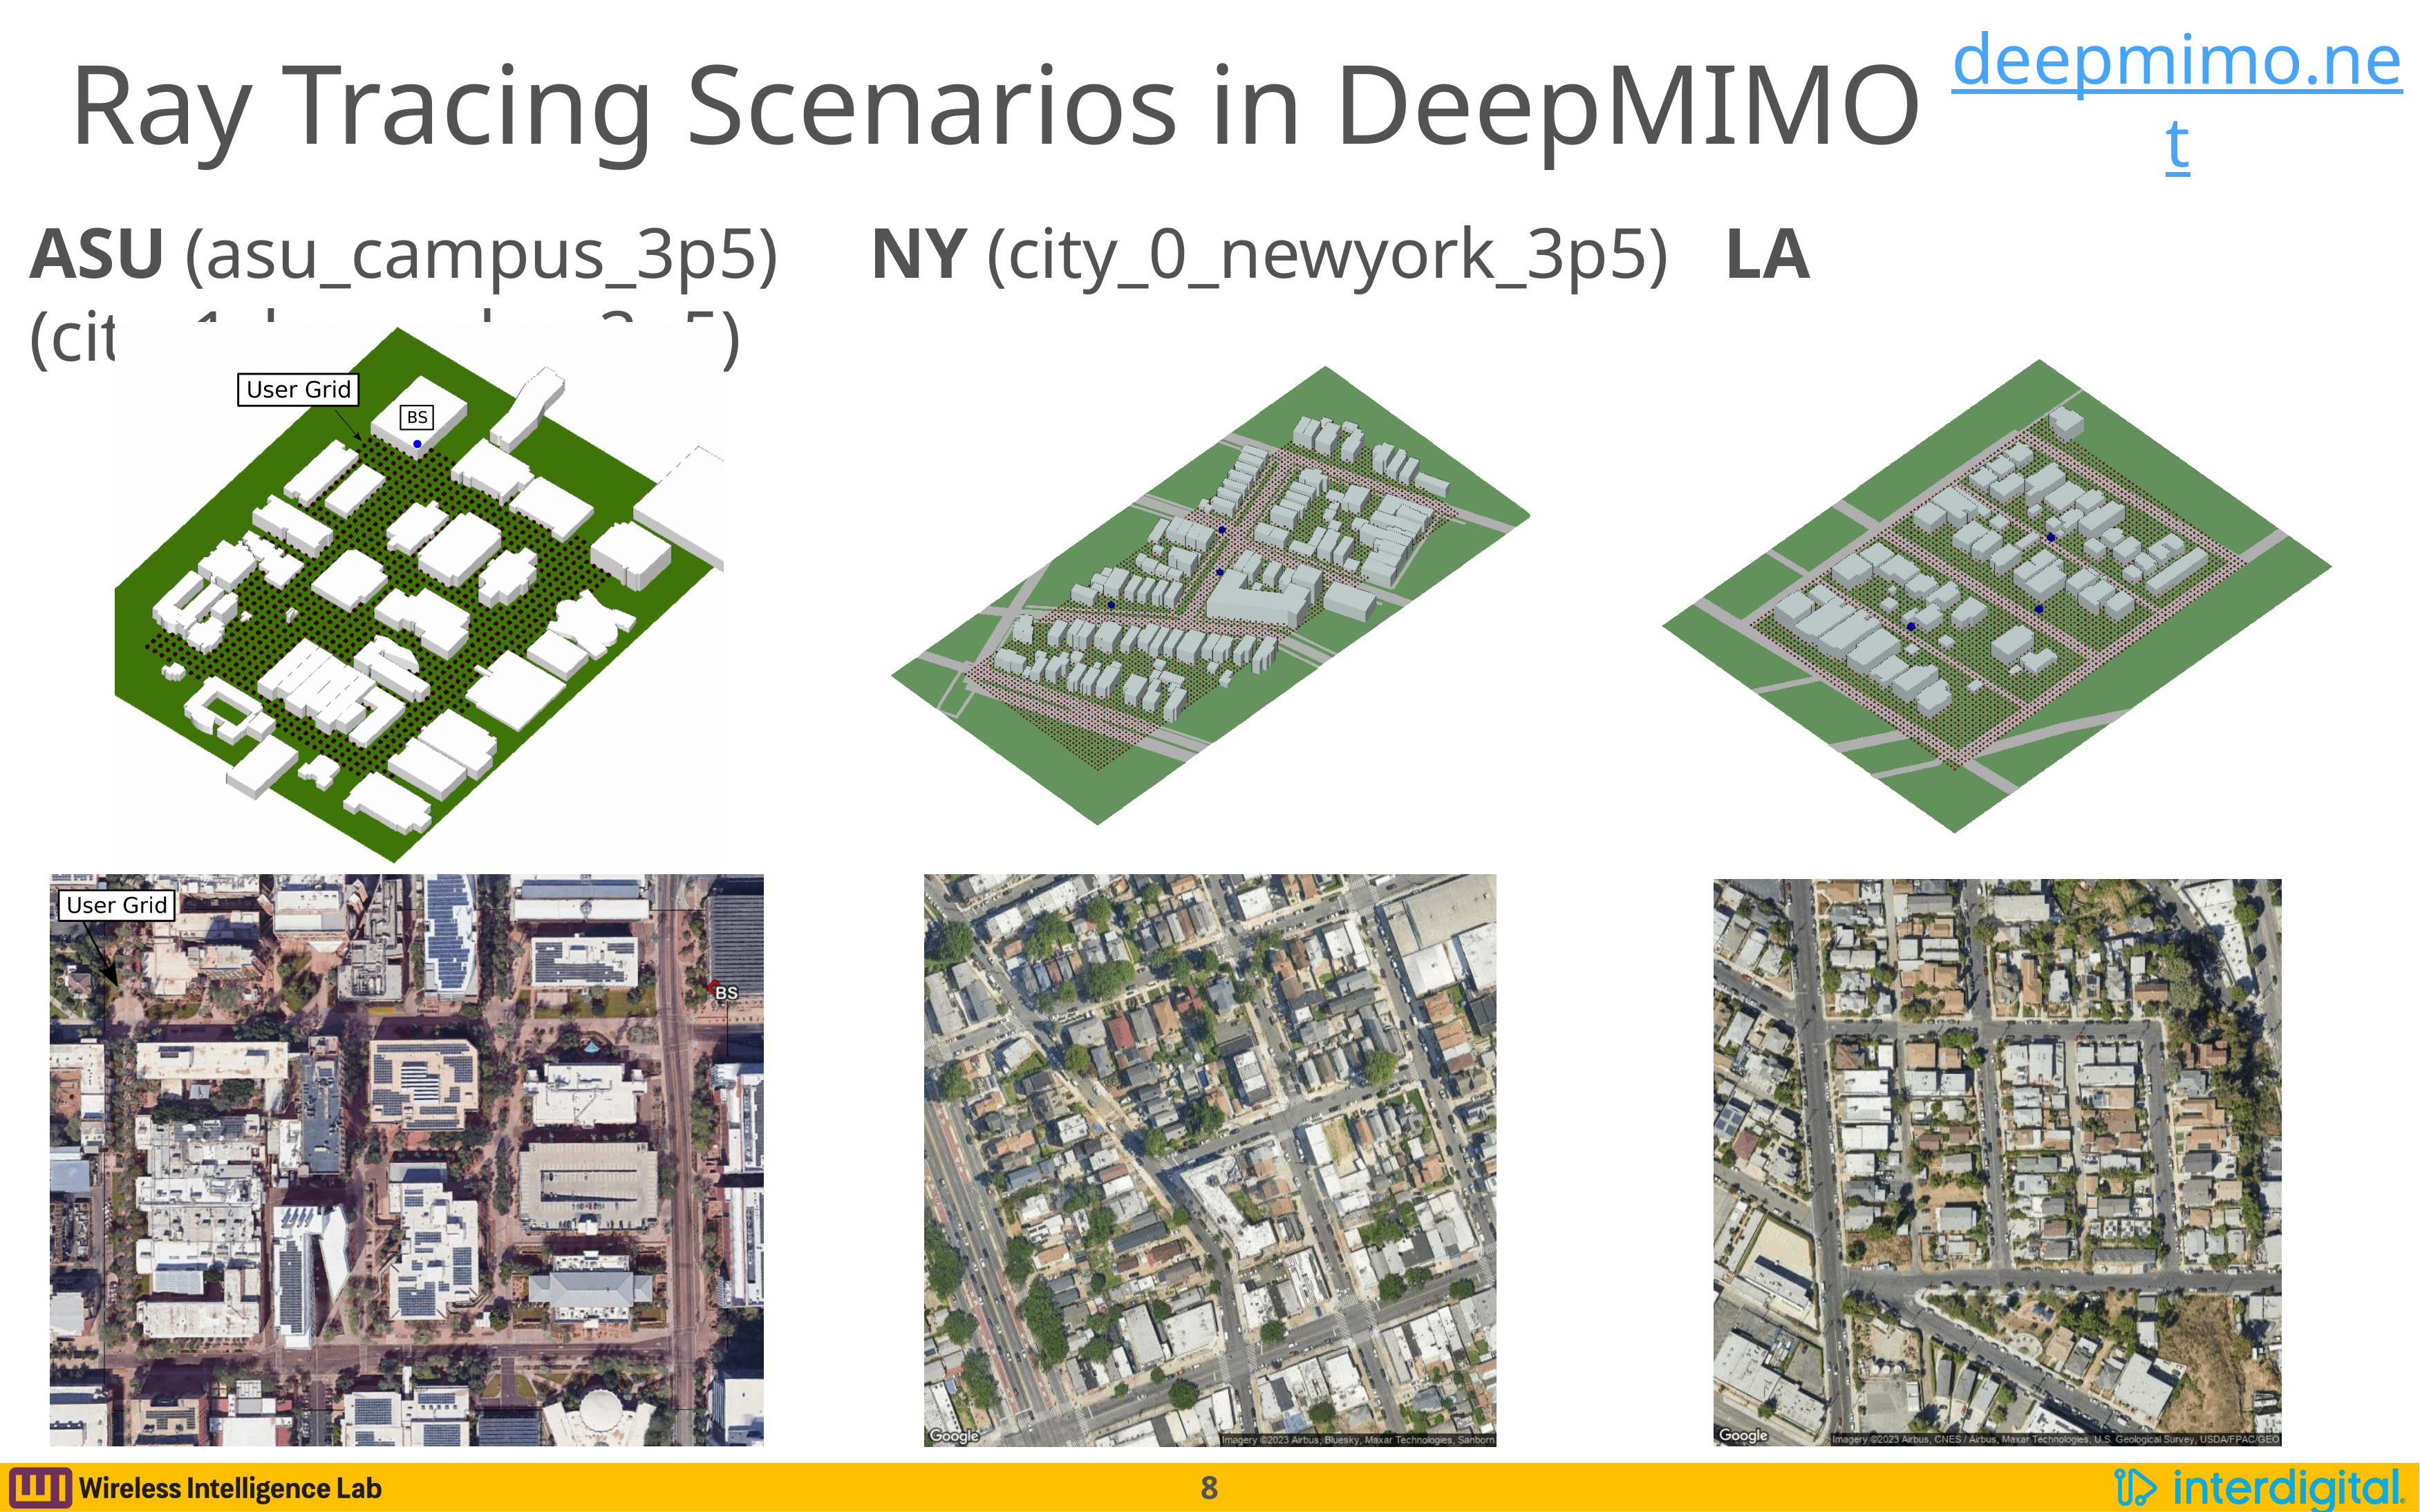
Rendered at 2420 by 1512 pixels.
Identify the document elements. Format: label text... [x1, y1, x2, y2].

list ASU (asu_campus_3p5) NY (city_0_newyork_3p5) LA (city_1_losangles_3p5) [24, 204, 2415, 658]
title Ray Tracing Scenarios in DeepMIMO [63, 0, 2379, 202]
text_box deepmimo.net [1936, 10, 2419, 186]
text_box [875, 352, 1546, 1447]
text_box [1657, 351, 2339, 1447]
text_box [0, 1462, 2419, 1512]
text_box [50, 322, 764, 1447]
